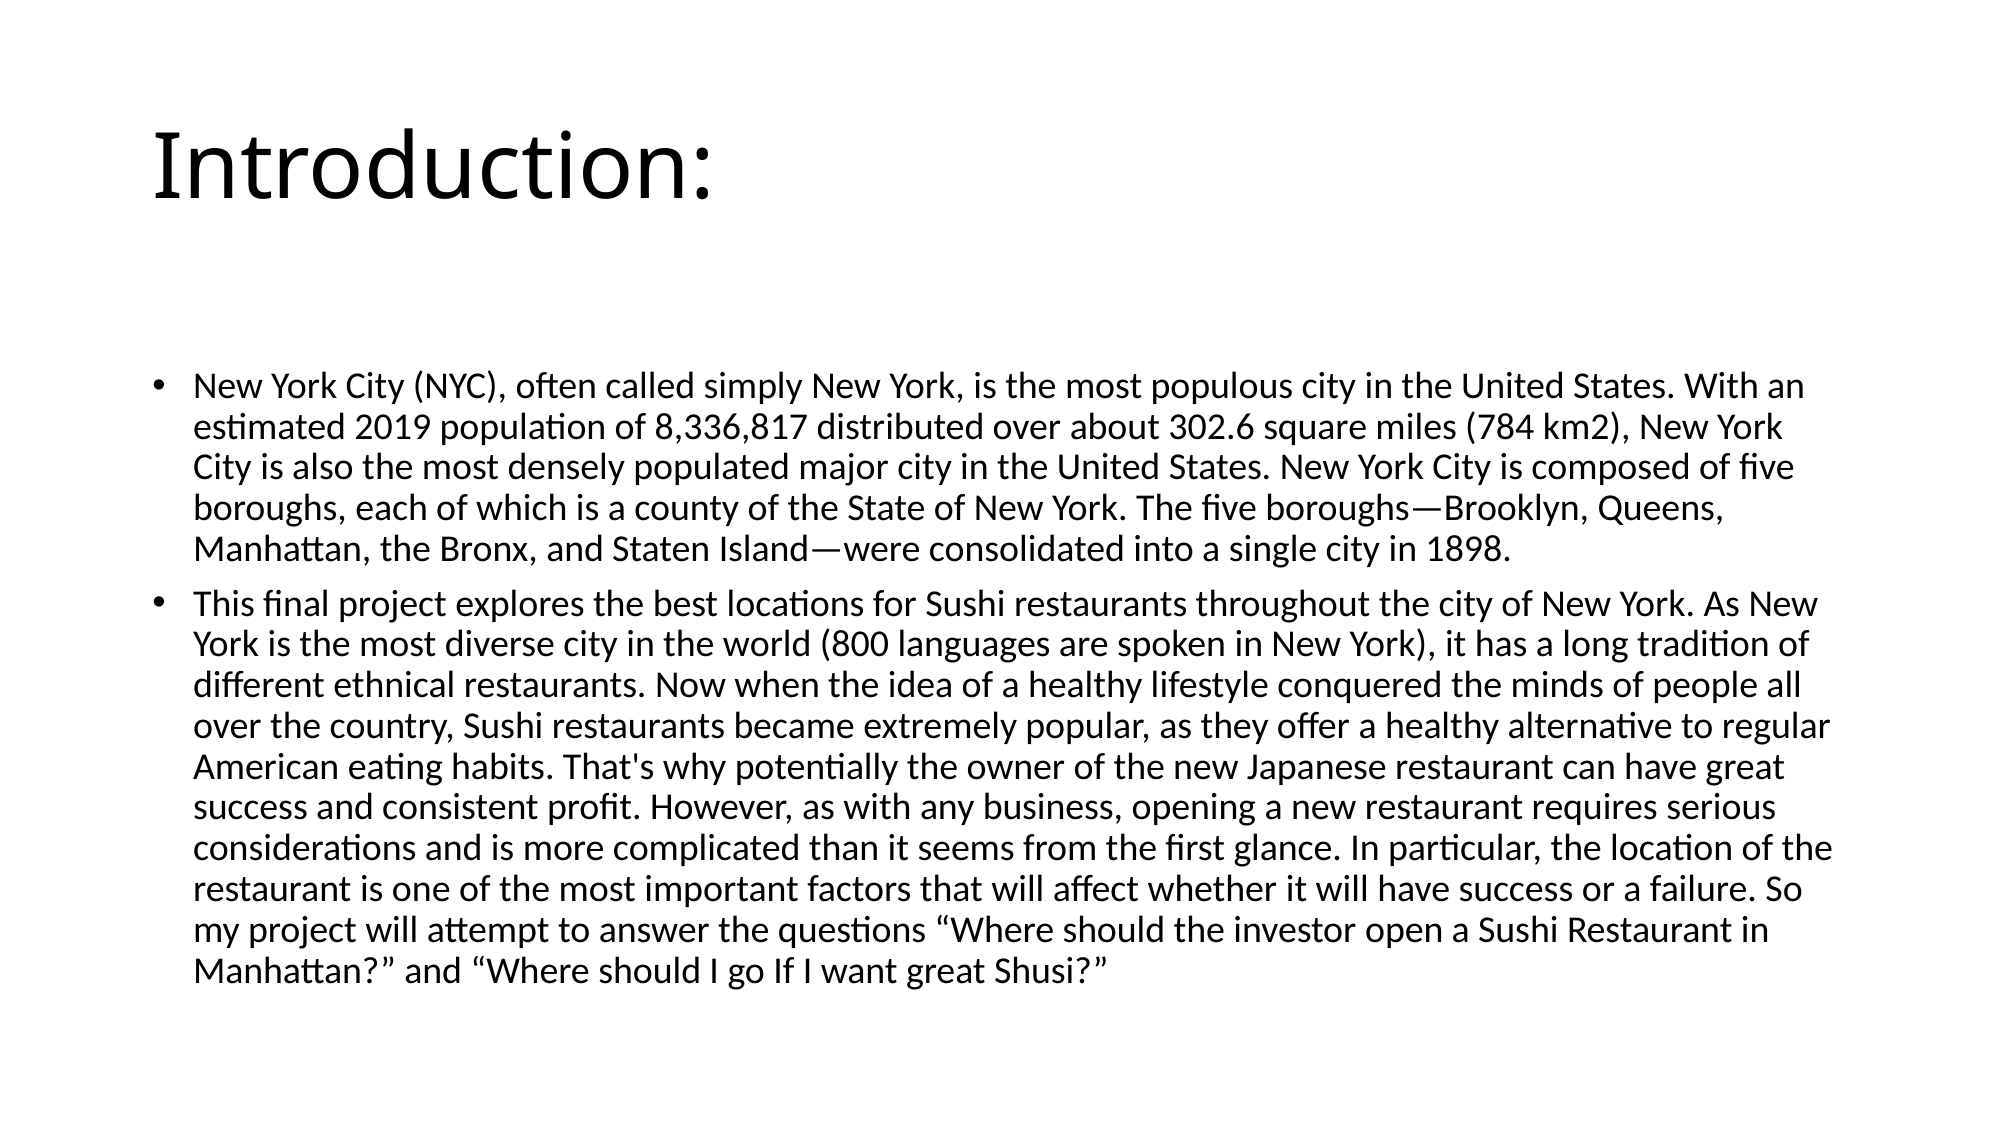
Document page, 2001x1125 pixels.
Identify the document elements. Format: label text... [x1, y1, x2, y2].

list New York City (NYC), often called simply New York, is the most populous city in the United States. With an estimated 2019 population of 8,336,817 distributed over about 302.6 square miles (784 km2), New York City is also the most densely populated major city in the United States. New York City is composed of five boroughs, each of which is a county of the State of New York. The five boroughs—Brooklyn, Queens, Manhattan, the Bronx, and Staten Island—were consolidated into a single city in 1898. This final project explores the best locations for Sushi restaurants throughout the city of New York. As New York is the most diverse city in the world (800 languages are spoken in New York), it has a long tradition of different ethnical restaurants. Now when the idea of a healthy lifestyle conquered the minds of people all over the country, Sushi restaurants became extremely popular, as they offer a healthy alternative to regular American eating habits. That's why potentially the owner of the new Japanese restaurant can have great success and consistent profit. However, as with any business, opening a new restaurant requires serious considerations and is more complicated than it seems from the first glance. In particular, the location of the restaurant is one of the most important factors that will affect whether it will have success or a failure. So my project will attempt to answer the questions “Where should the investor open a Sushi Restaurant in Manhattan?” and “Where should I go If I want great Shusi?” [137, 299, 1863, 1014]
title Introduction: [137, 59, 1863, 278]
